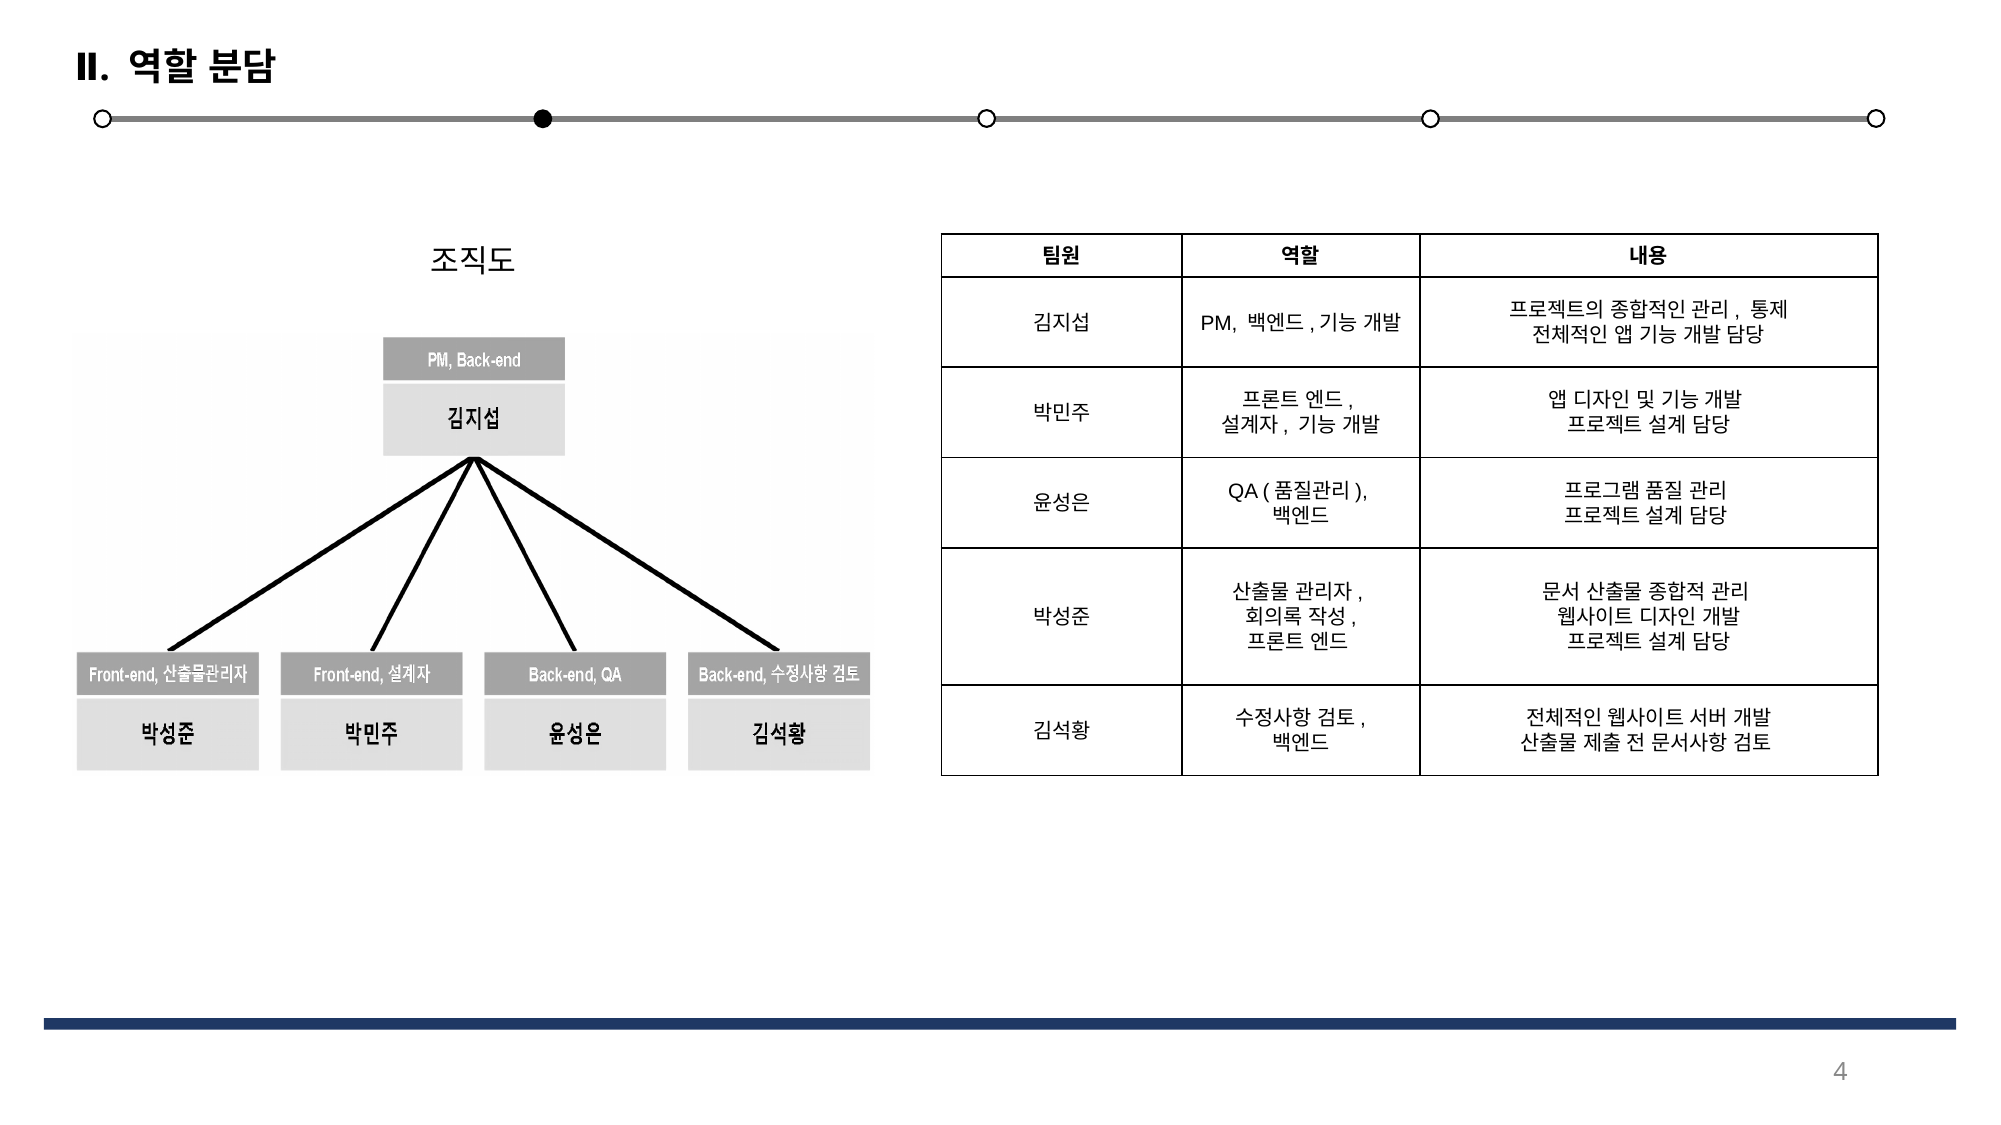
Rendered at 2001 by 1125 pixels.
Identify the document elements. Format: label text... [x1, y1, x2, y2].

text_box [1422, 110, 1439, 118]
table_cell 박민주 [942, 368, 1181, 457]
text_box Ⅱ. 역할 분담 [59, 35, 942, 96]
text_box [978, 110, 995, 118]
table_cell 김지섭 [942, 278, 1181, 366]
table_cell 산출물 관리자, 회의록 작성, 프론트 엔드 [1183, 549, 1419, 684]
table_cell 프로그램 품질 관리 프로젝트 설계 담당 [1421, 458, 1877, 547]
table_header 팀원 [942, 235, 1181, 276]
table_header 역할 [1183, 235, 1419, 276]
table_cell 전체적인 웹사이트 서버 개발 산출물 제출 전 문서사항 검토 [1421, 686, 1877, 775]
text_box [72, 233, 875, 776]
table_cell 문서 산출물 종합적 관리 웹사이트 디자인 개발 프로젝트 설계 담당 [1421, 549, 1877, 684]
table_cell 수정사항 검토, 백엔드 [1183, 686, 1419, 775]
table_cell 윤성은 [942, 458, 1181, 547]
table_cell 프로젝트의 종합적인 관리, 통제 전체적인 앱 기능 개발 담당 [1421, 278, 1877, 366]
table_header 내용 [1421, 235, 1877, 276]
table_cell PM, 백엔드,기능 개발 [1183, 278, 1419, 366]
table_cell 프론트 엔드, 설계자, 기능 개발 [1183, 368, 1419, 457]
text_box [43, 1018, 1957, 1030]
text_box [534, 110, 552, 118]
table_cell 박성준 [942, 549, 1181, 684]
text_box [1867, 110, 1885, 123]
table_cell 김석황 [942, 686, 1181, 775]
table_cell QA (품질관리), 백엔드 [1183, 458, 1419, 547]
text_box [94, 110, 111, 127]
slide_number 4 [1412, 1042, 1863, 1103]
table_cell 앱 디자인 및 기능 개발 프로젝트 설계 담당 [1421, 368, 1877, 457]
